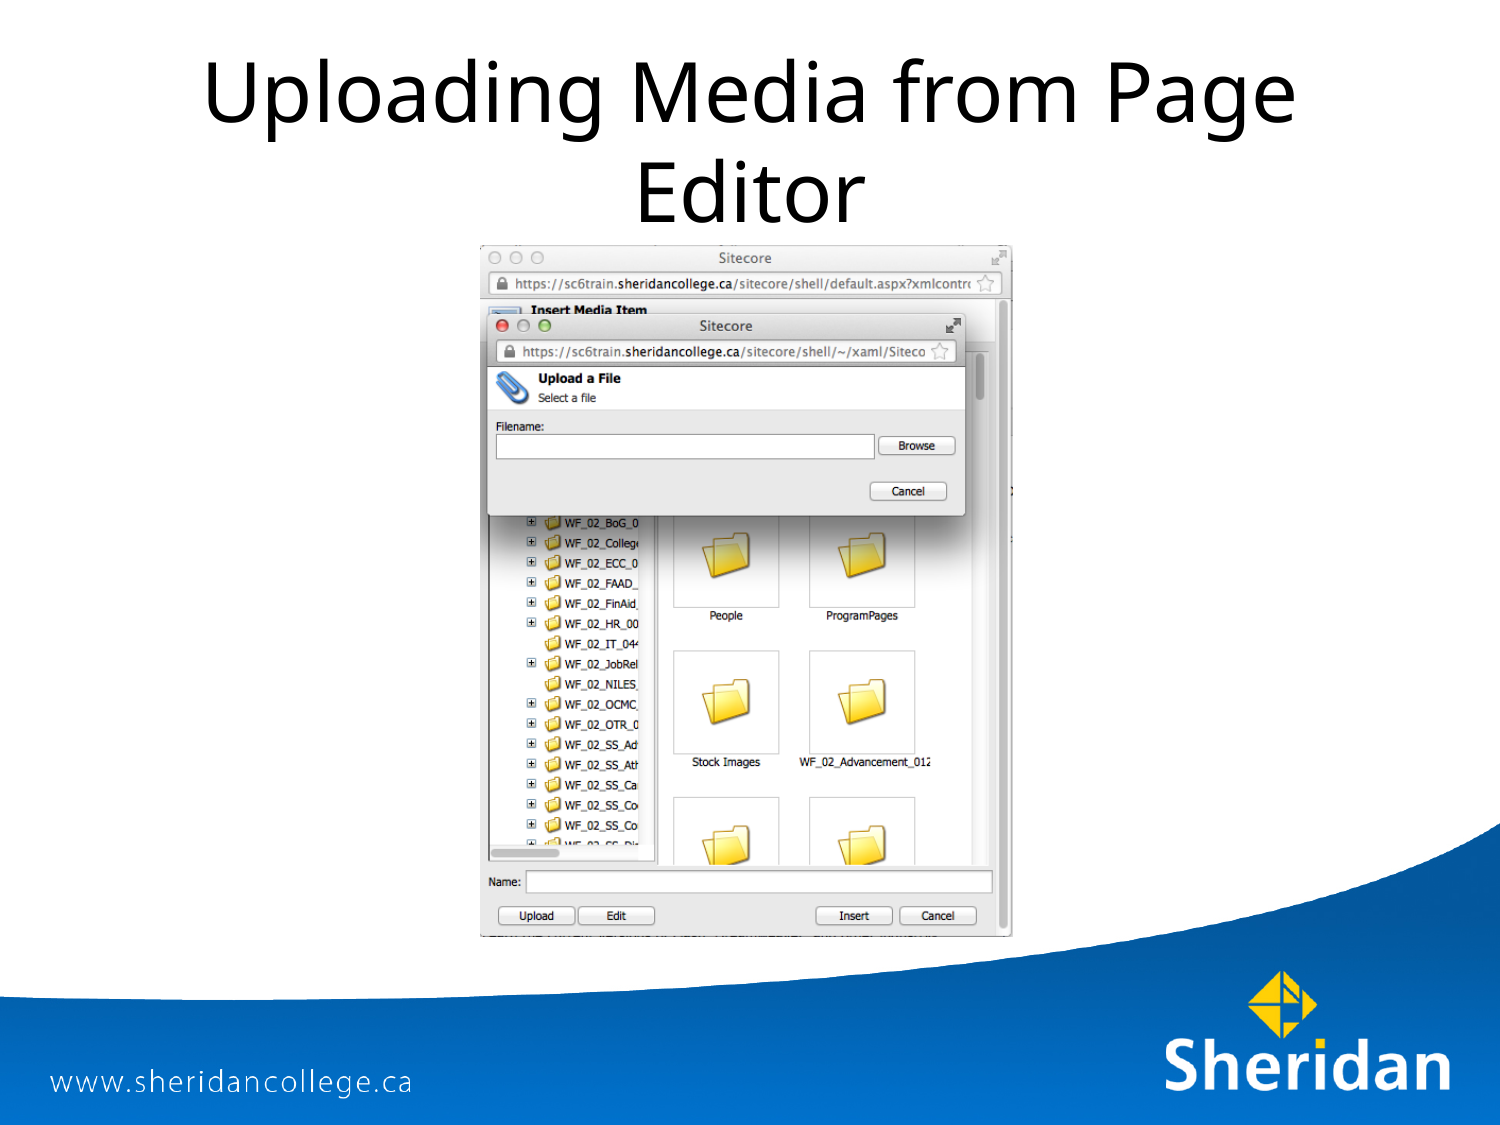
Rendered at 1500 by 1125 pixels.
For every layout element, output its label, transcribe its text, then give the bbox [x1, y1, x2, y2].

picture [0, 86, 1500, 1125]
title Uploading Media from Page Editor [75, 45, 1425, 233]
